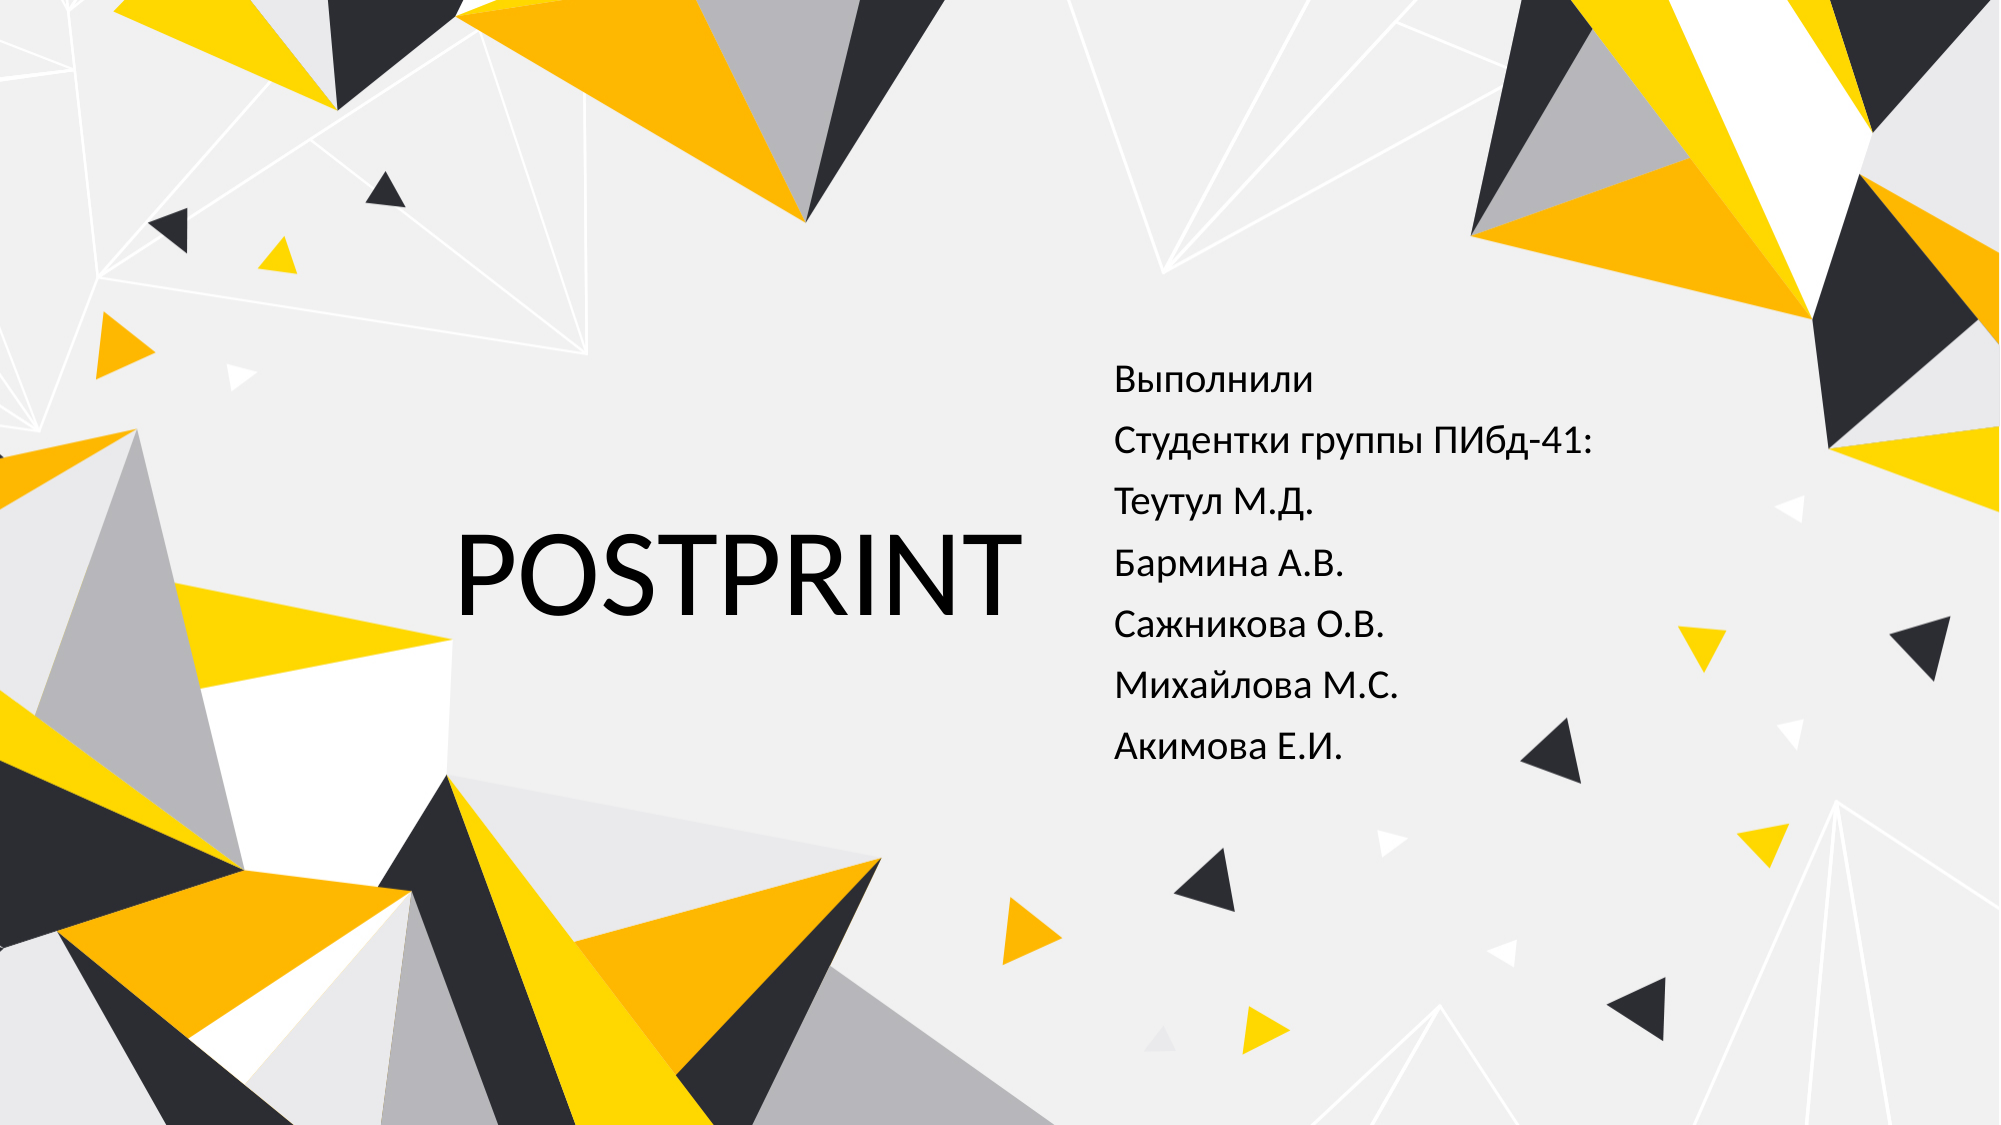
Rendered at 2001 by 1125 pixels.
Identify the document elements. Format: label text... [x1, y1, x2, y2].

title POSTPRINT [408, 479, 1068, 650]
picture [0, 0, 2000, 1125]
subtitle Выполнили Студентки группы ПИбд-41: Теутул М.Д. Бармина А.В. Сажникова О.В. Михайлова М.С. Акимова Е.И. [1099, 349, 1873, 780]
